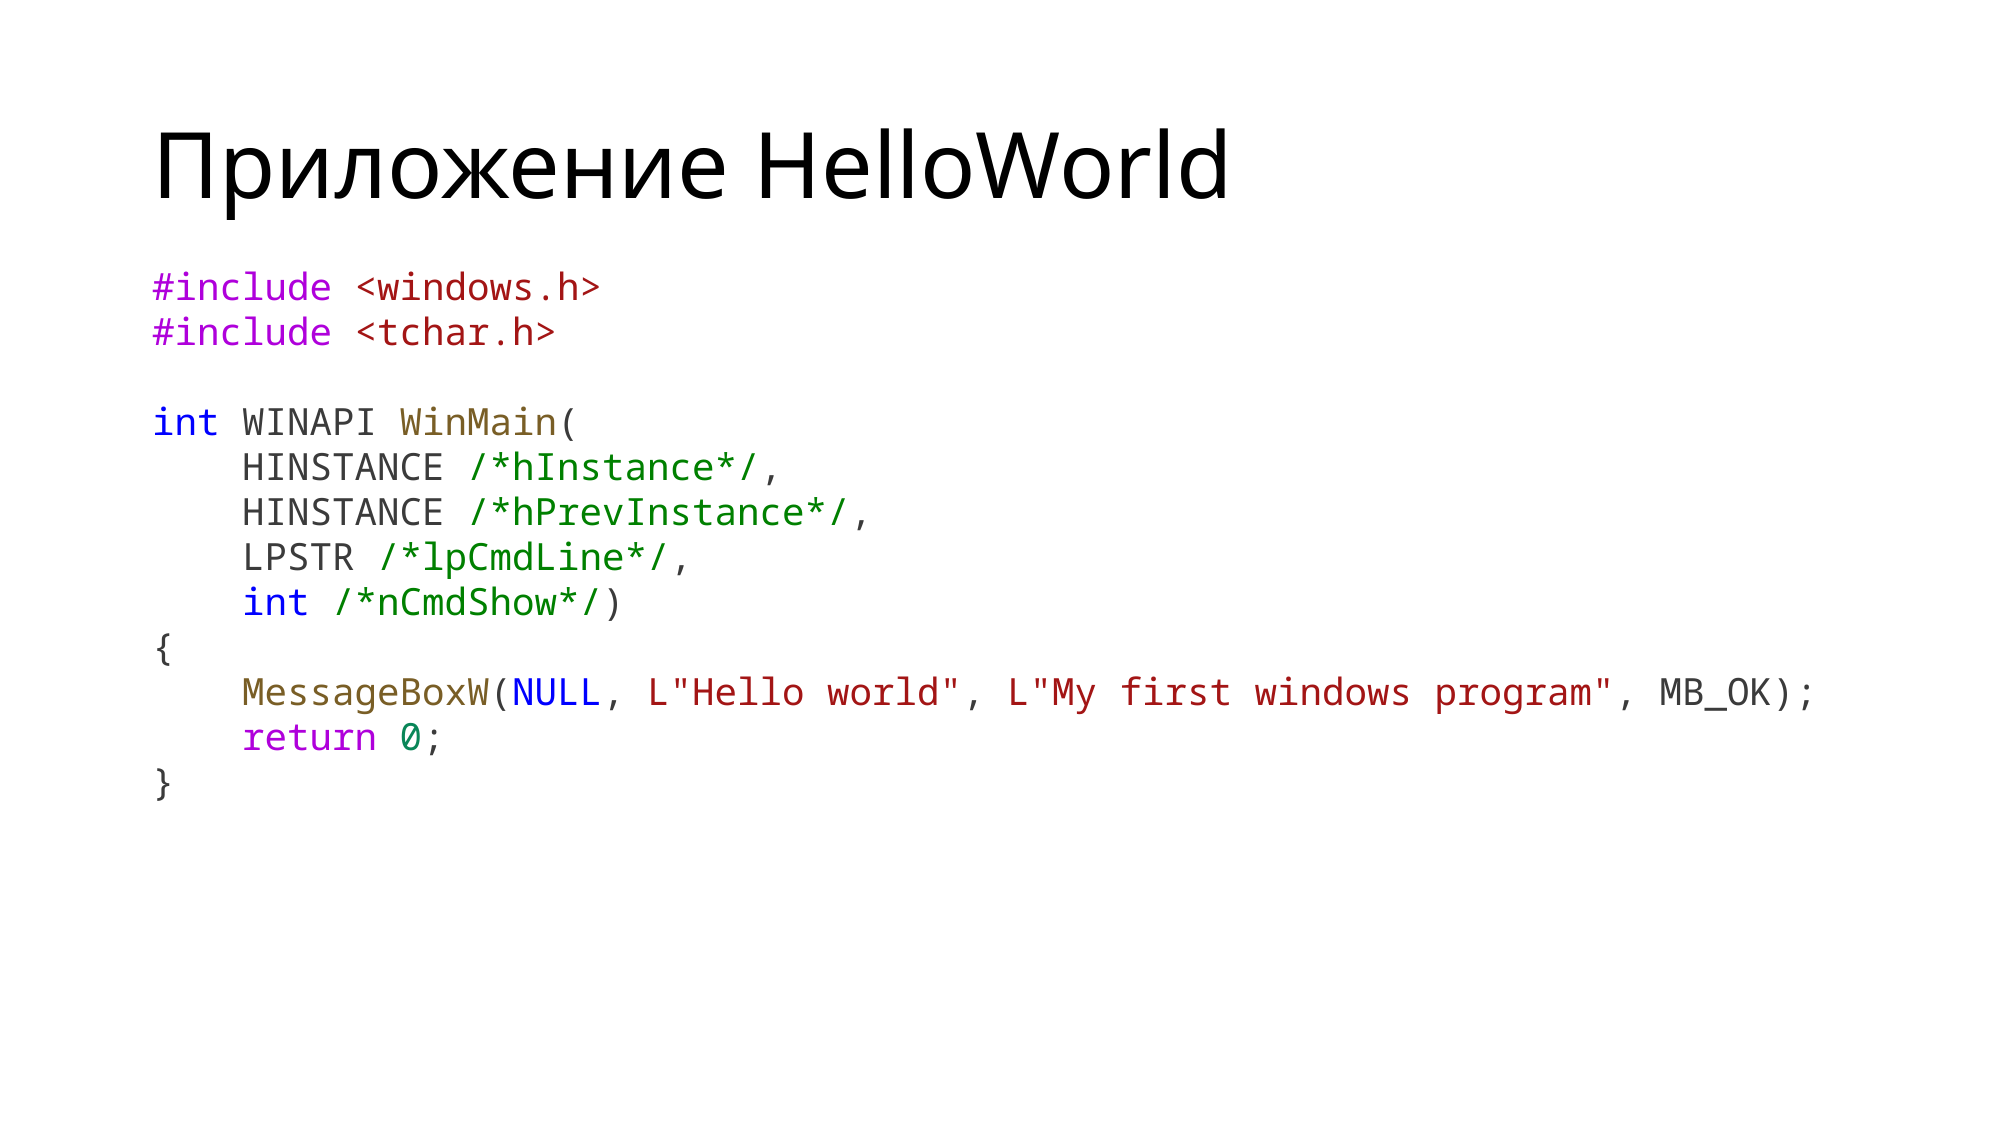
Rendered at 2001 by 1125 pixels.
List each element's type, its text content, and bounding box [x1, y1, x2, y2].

title Приложение HelloWorld [137, 59, 1863, 255]
text_box #include <windows.h> #include <tchar.h> int WINAPI WinMain( HINSTANCE /*hInstance*/, HINSTANCE /*hPrevInstance*/, LPSTR /*lpCmdLine*/, int /*nCmdShow*/) { MessageBoxW(NULL, L"Hello world", L"My first windows program", MB_OK); return 0; } [137, 255, 1863, 811]
